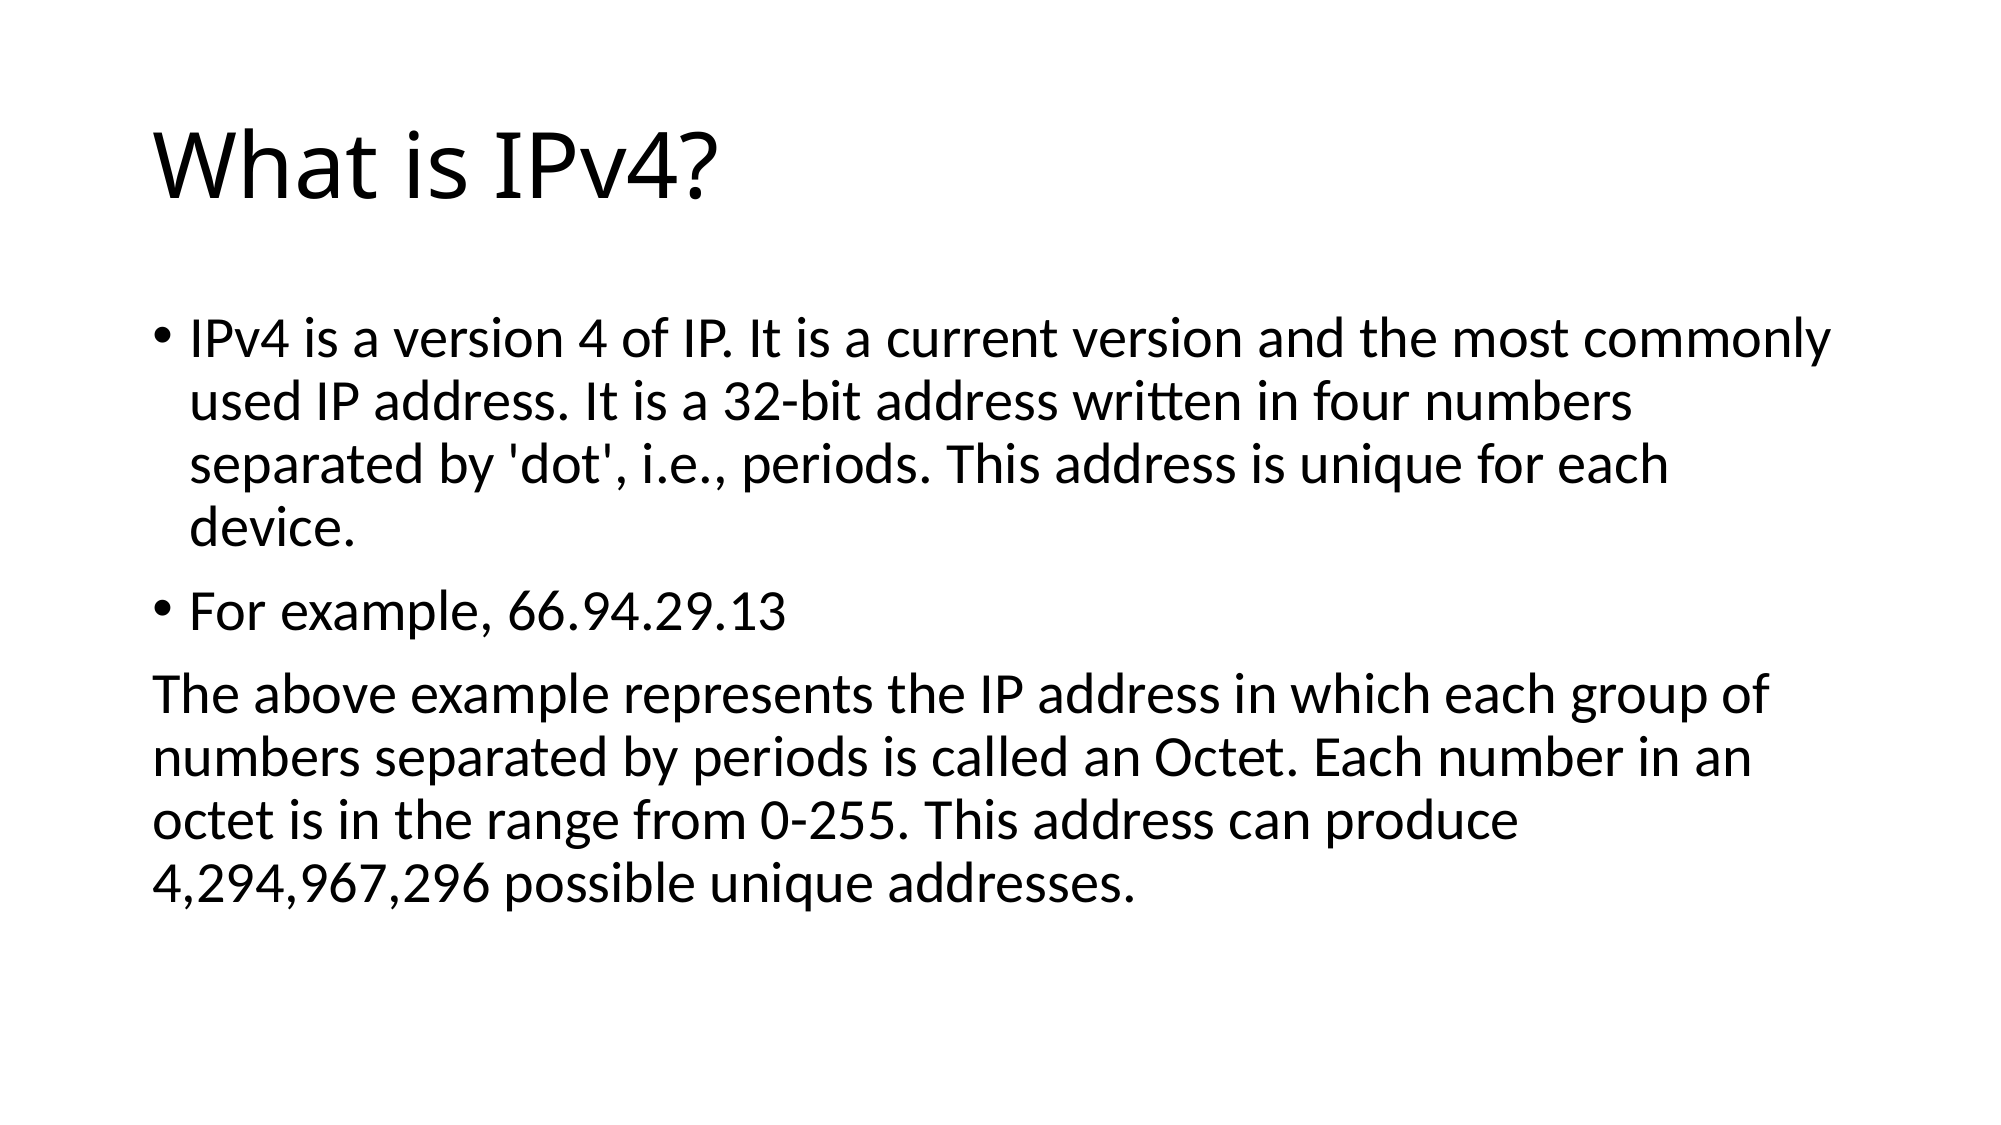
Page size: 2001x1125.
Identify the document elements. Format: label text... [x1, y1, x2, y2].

title What is IPv4? [137, 59, 1863, 278]
list IPv4 is a version 4 of IP. It is a current version and the most commonly used IP address. It is a 32-bit address written in four numbers separated by 'dot', i.e., periods. This address is unique for each device. For example, 66.94.29.13 The above example represents the IP address in which each group of numbers separated by periods is called an Octet. Each number in an octet is in the range from 0-255. This address can produce 4,294,967,296 possible unique addresses. [137, 299, 1863, 1014]
